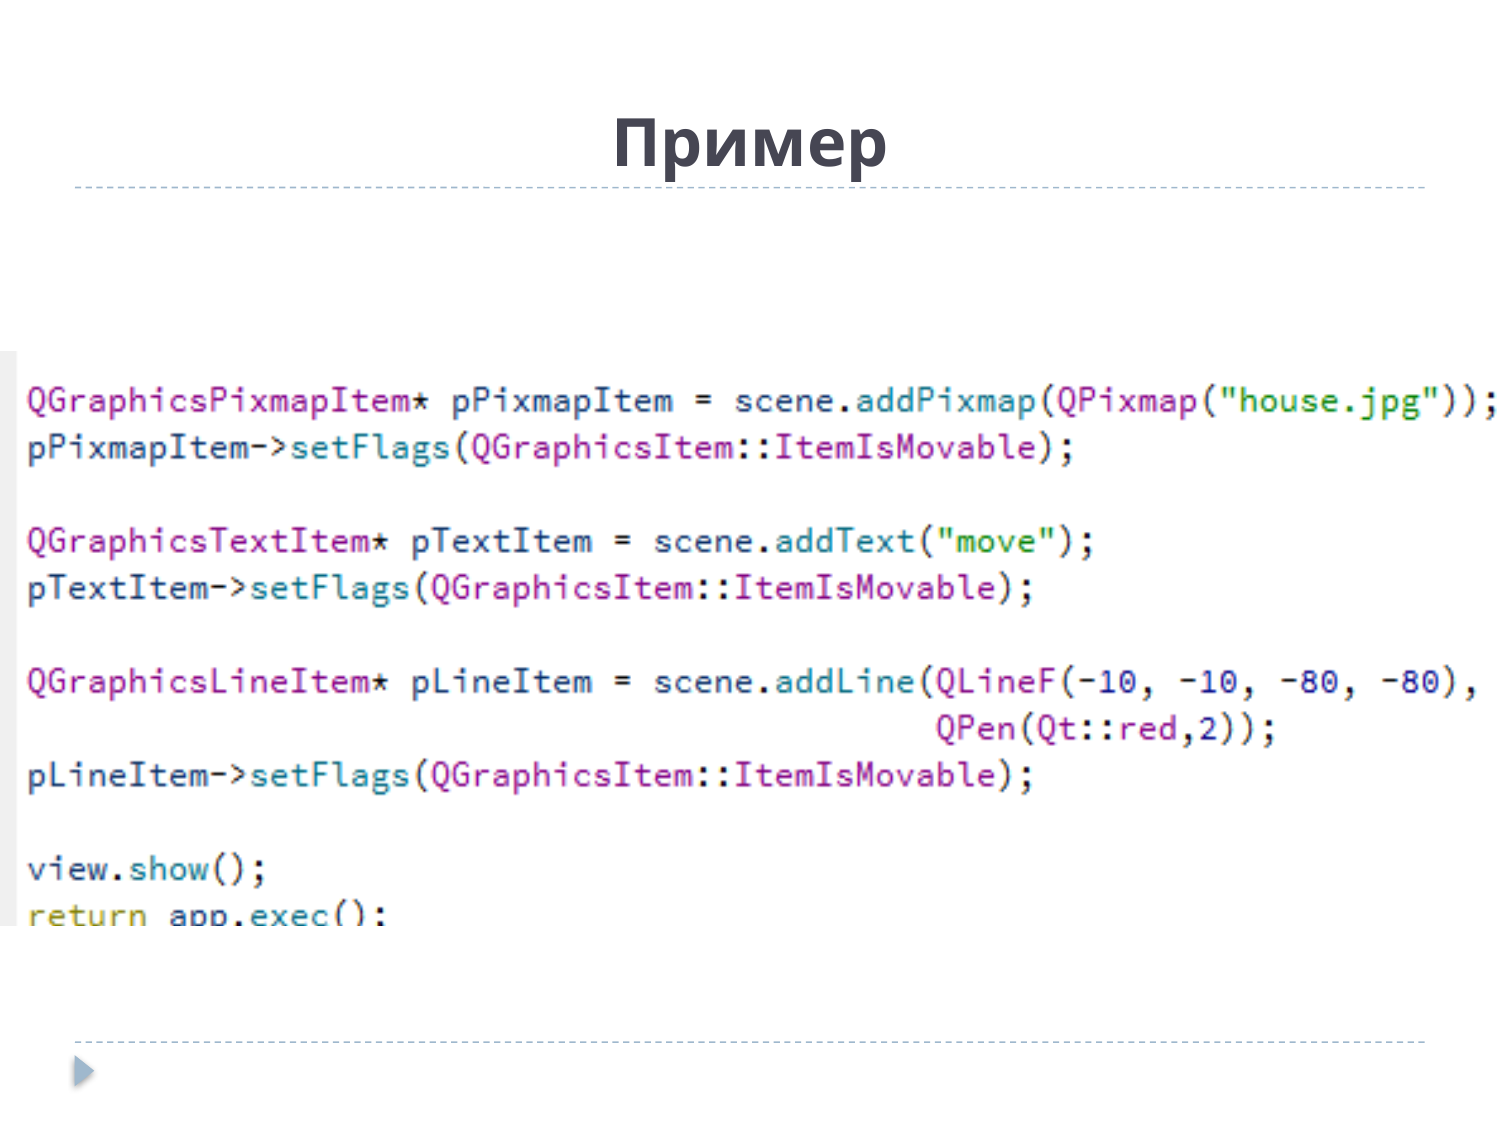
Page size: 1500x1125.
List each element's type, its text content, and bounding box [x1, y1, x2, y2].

title Пример [75, 24, 1425, 188]
picture [0, 351, 1500, 926]
